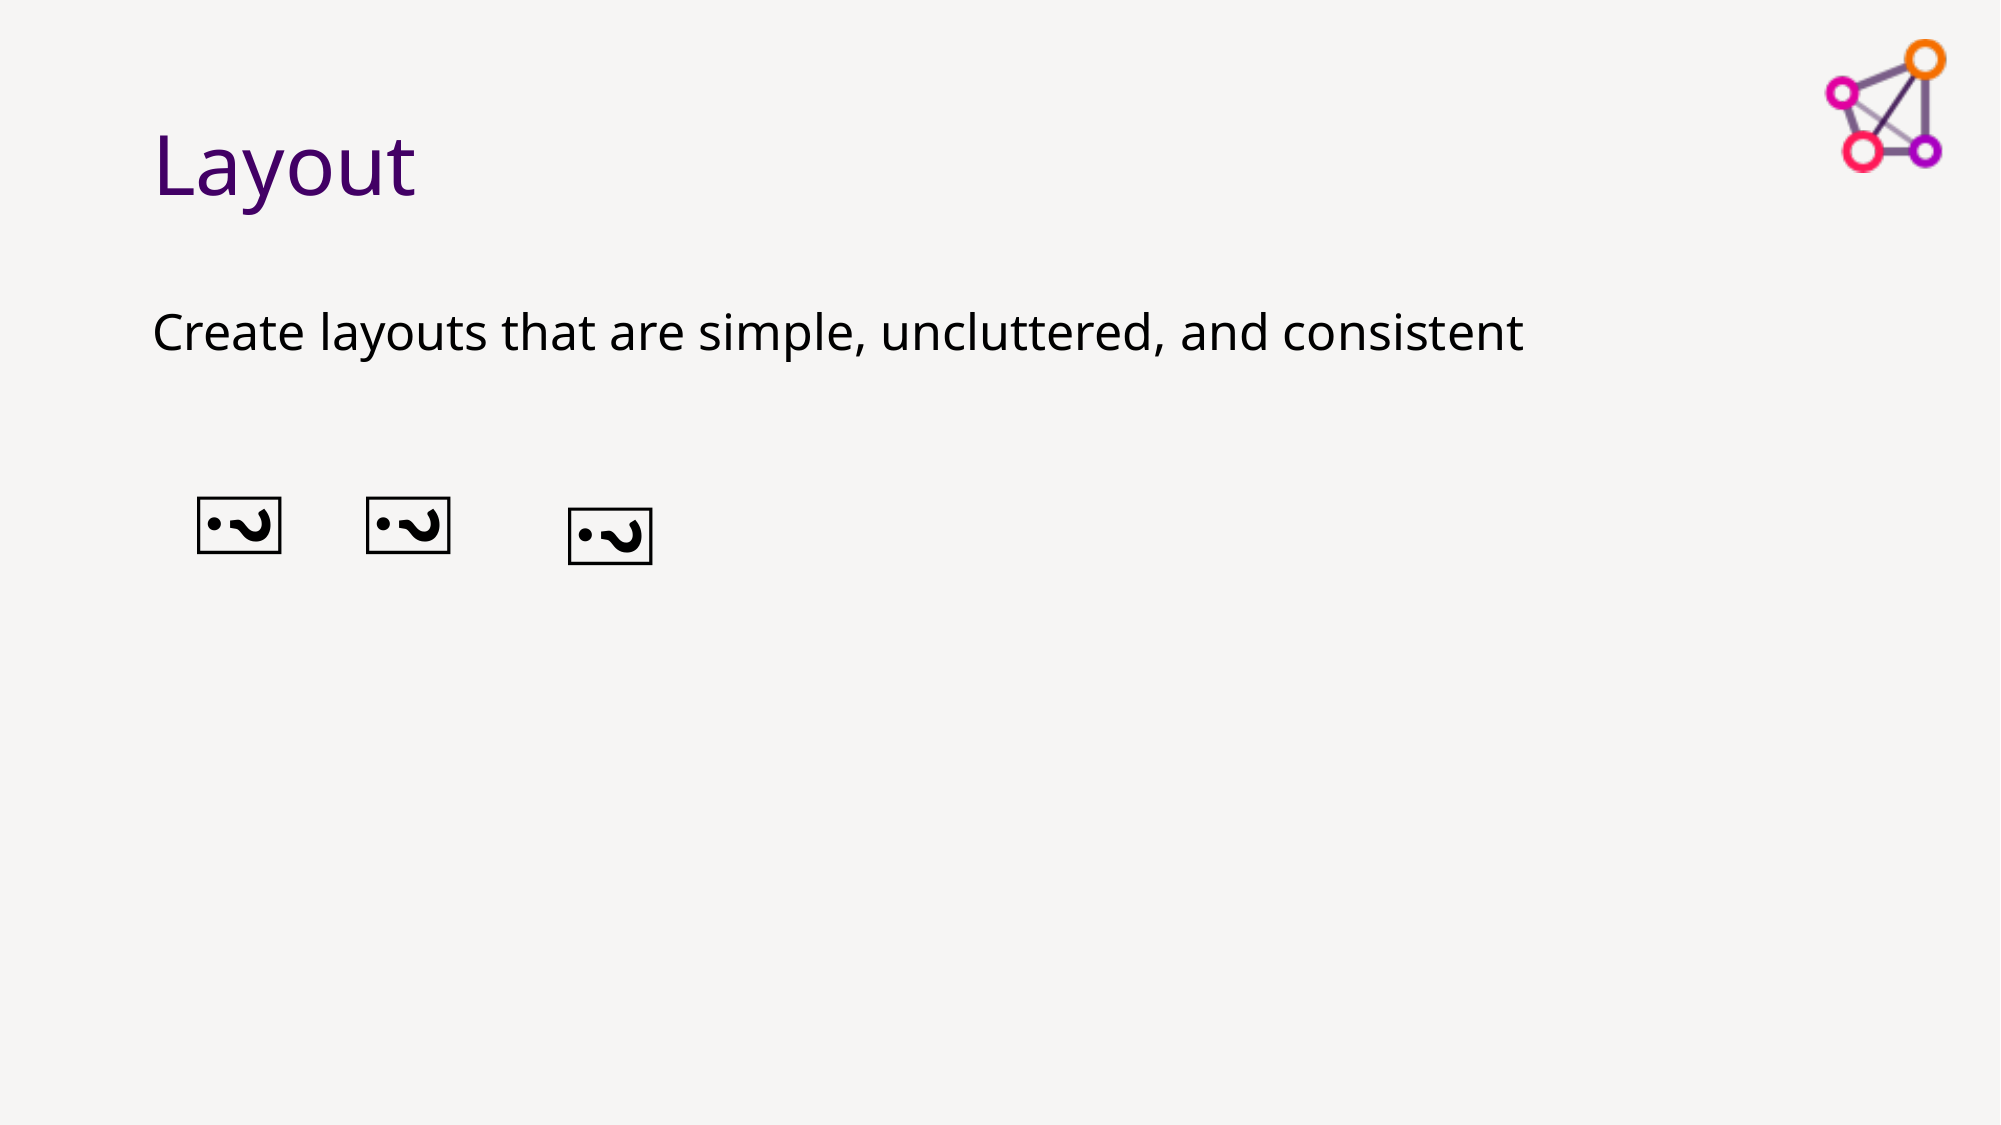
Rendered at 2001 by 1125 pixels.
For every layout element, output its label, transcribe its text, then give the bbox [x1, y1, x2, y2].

text_box 👣 [164, 479, 330, 646]
list Create layouts that are simple, uncluttered, and consistent [137, 299, 1863, 1014]
title Layout [137, 59, 1863, 278]
text_box 👣 [536, 490, 701, 657]
text_box 👣 [334, 479, 500, 646]
picture [1821, 39, 1955, 173]
